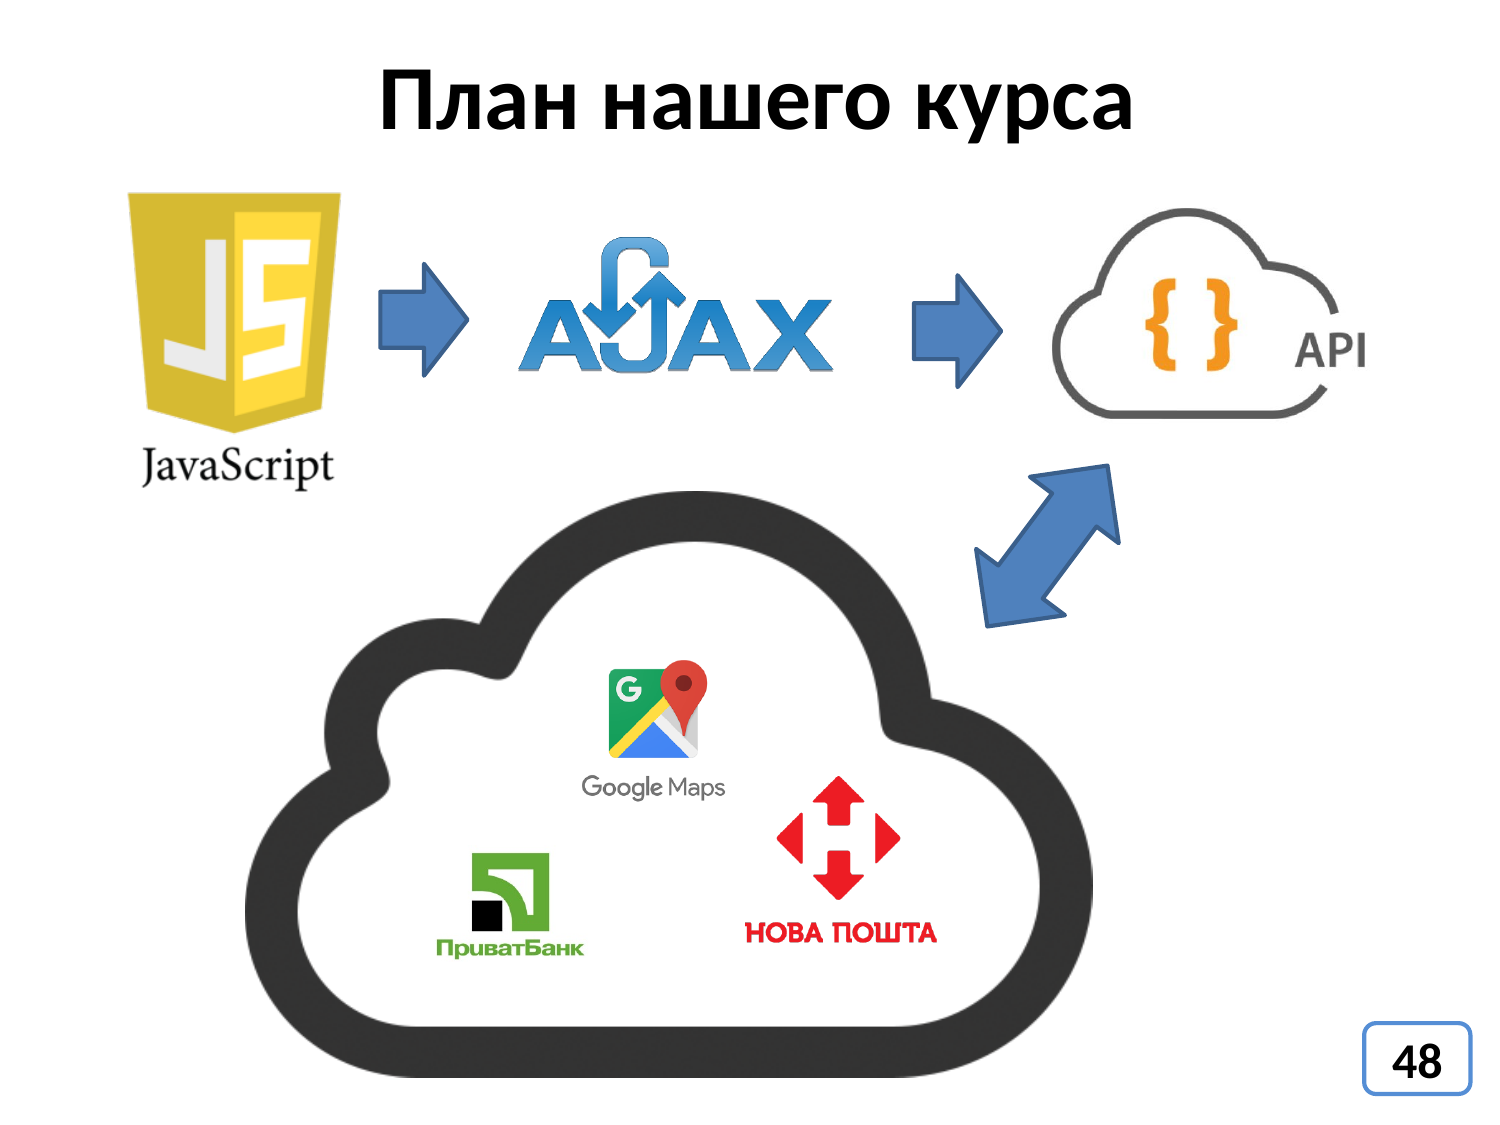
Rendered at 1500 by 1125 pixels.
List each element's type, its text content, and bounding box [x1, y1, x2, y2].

text_box [911, 273, 995, 390]
text_box [396, 261, 470, 378]
text_box План нашего курса [364, 30, 1151, 156]
picture [508, 223, 842, 385]
text_box [1027, 463, 1121, 545]
picture [1000, 195, 1414, 433]
text_box 48 [1362, 1021, 1473, 1097]
picture [76, 184, 1093, 1078]
